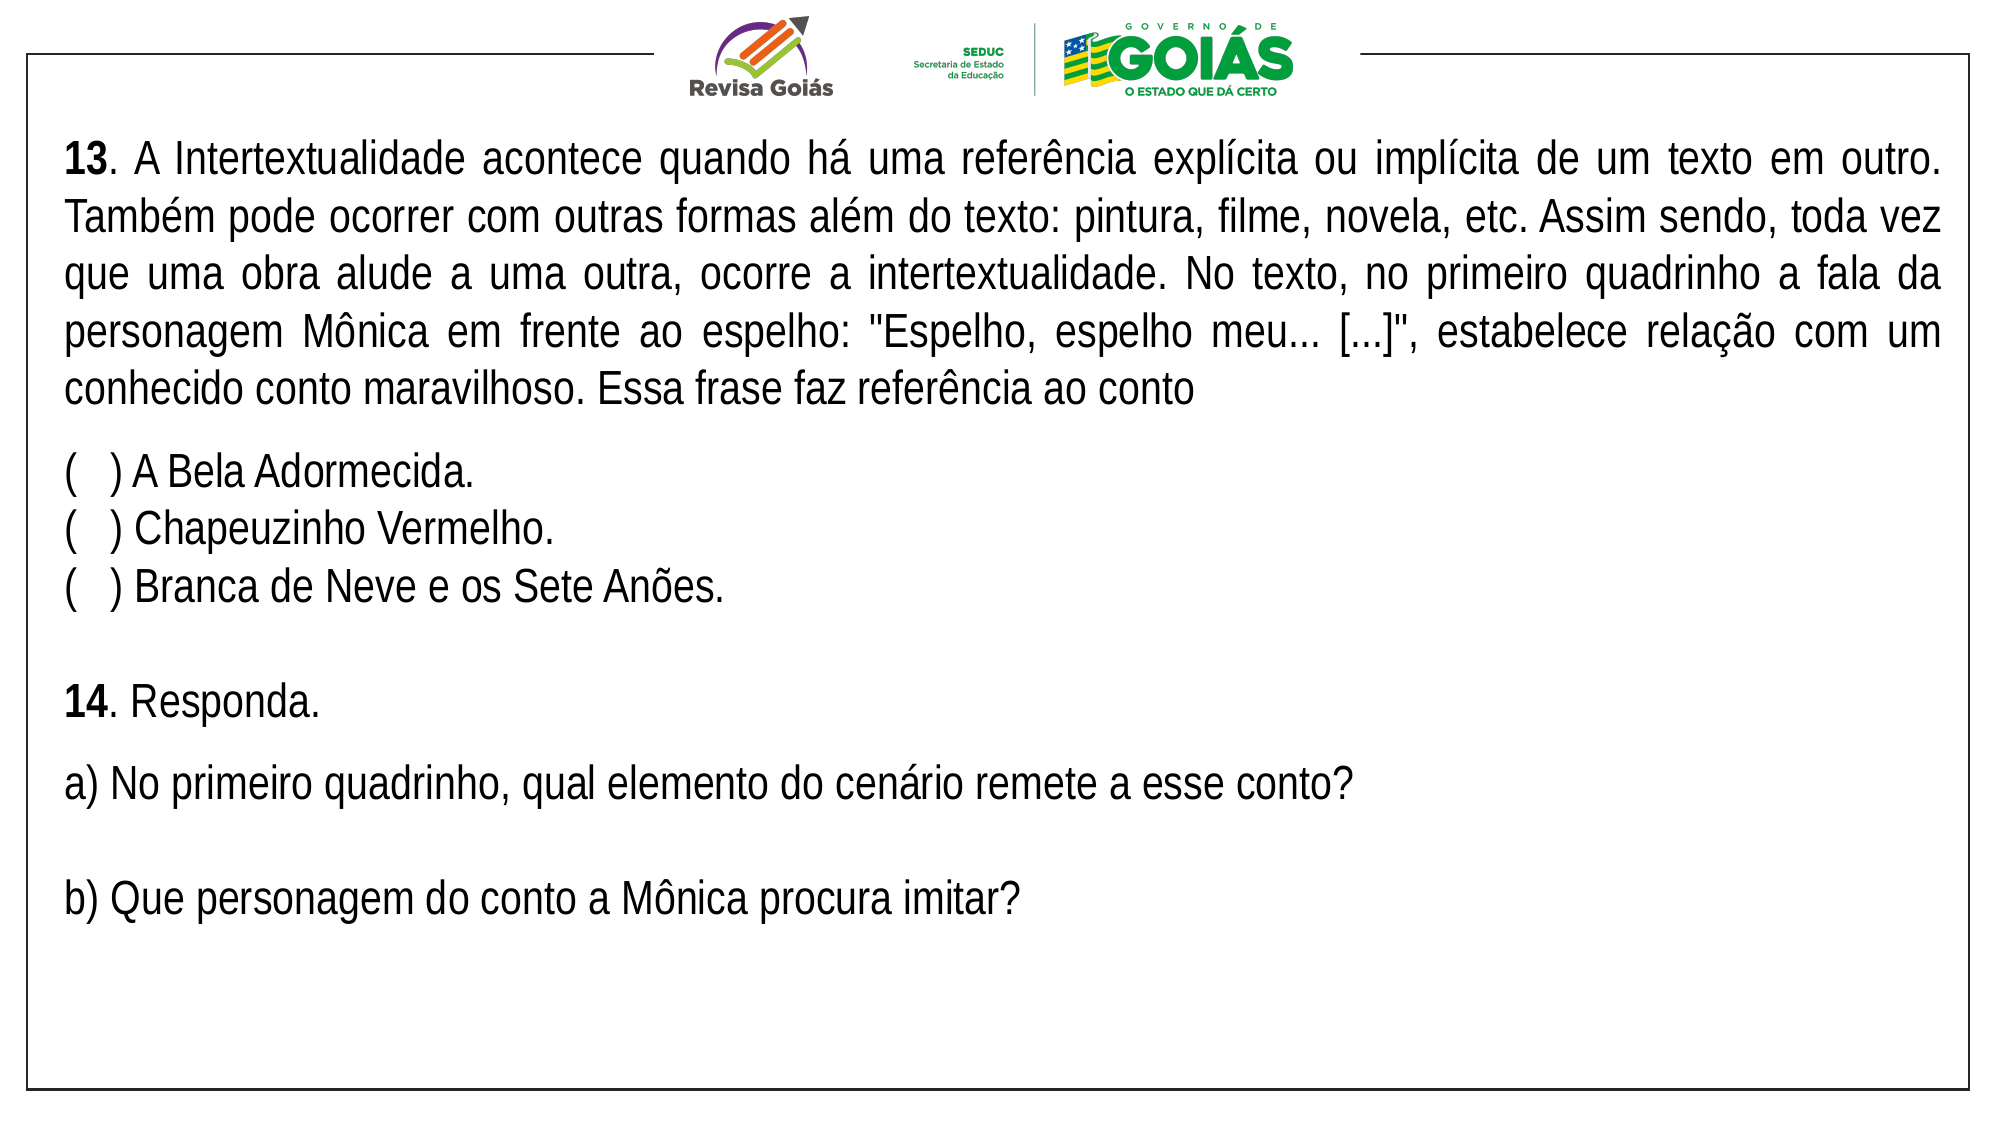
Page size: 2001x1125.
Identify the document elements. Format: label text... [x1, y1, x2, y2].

text_box 13. A Intertextualidade acontece quando há uma referência explícita ou implícita de um texto em outro. Também pode ocorrer com outras formas além do texto: pintura, filme, novela, etc. Assim sendo, toda vez que uma obra alude a uma outra, ocorre a intertextualidade. No texto, no primeiro quadrinho a fala da personagem Mônica em frente ao espelho: "Espelho, espelho meu... [...]", estabelece relação com um conhecido conto maravilhoso. Essa frase faz referência ao conto ( ) A Bela Adormecida. ( ) Chapeuzinho Vermelho. ( ) Branca de Neve e os Sete Anões. 14. Responda. a) No primeiro quadrinho, qual elemento do cenário remete a esse conto? b) Que personagem do conto a Mônica procura imitar? [50, 119, 1961, 932]
picture [690, 16, 833, 96]
picture [914, 23, 1293, 96]
